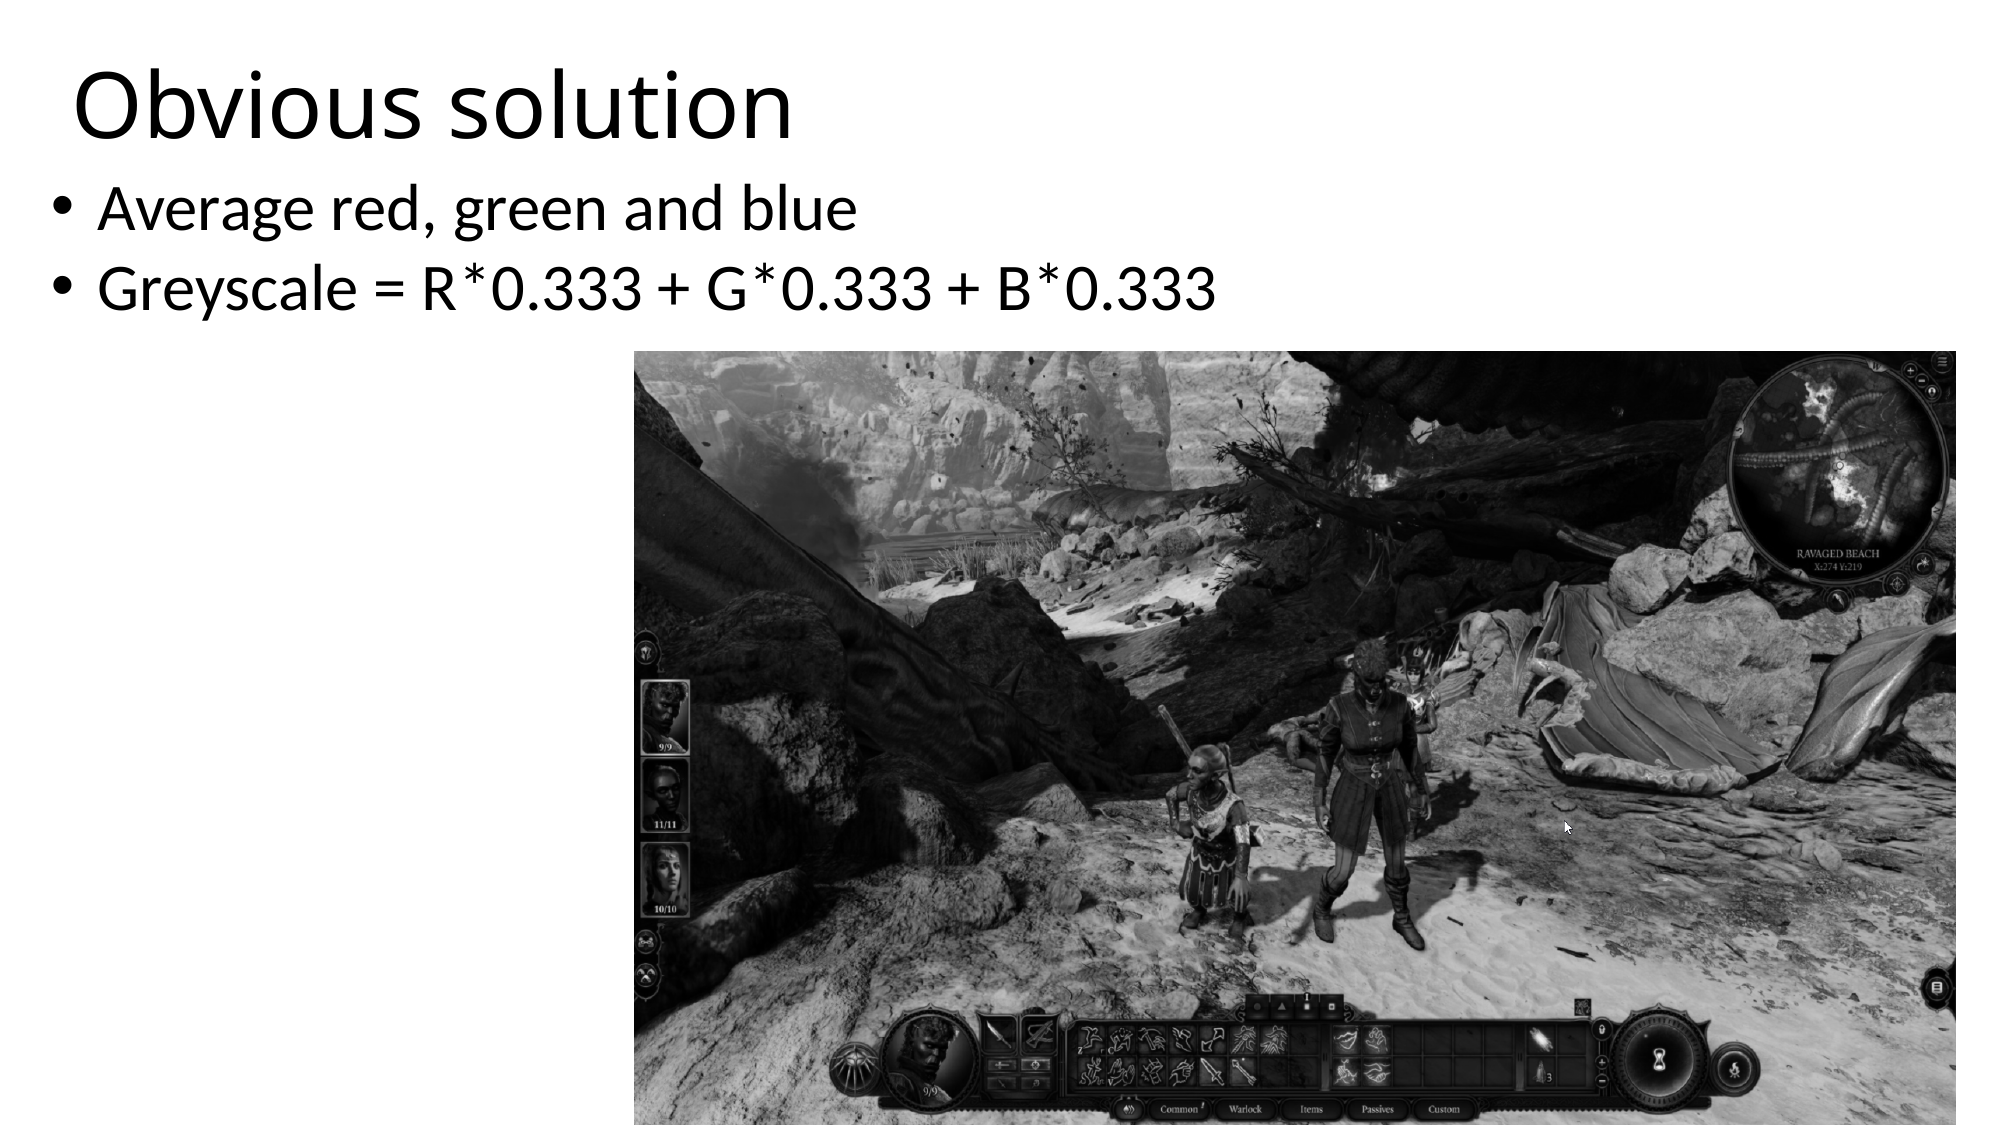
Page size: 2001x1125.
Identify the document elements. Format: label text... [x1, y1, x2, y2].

text_box Average red, green and blue Greyscale = R*0.333 + G*0.333 + B*0.333 [36, 156, 1233, 332]
title Obvious solution [56, 0, 1782, 218]
picture [634, 351, 1956, 1125]
